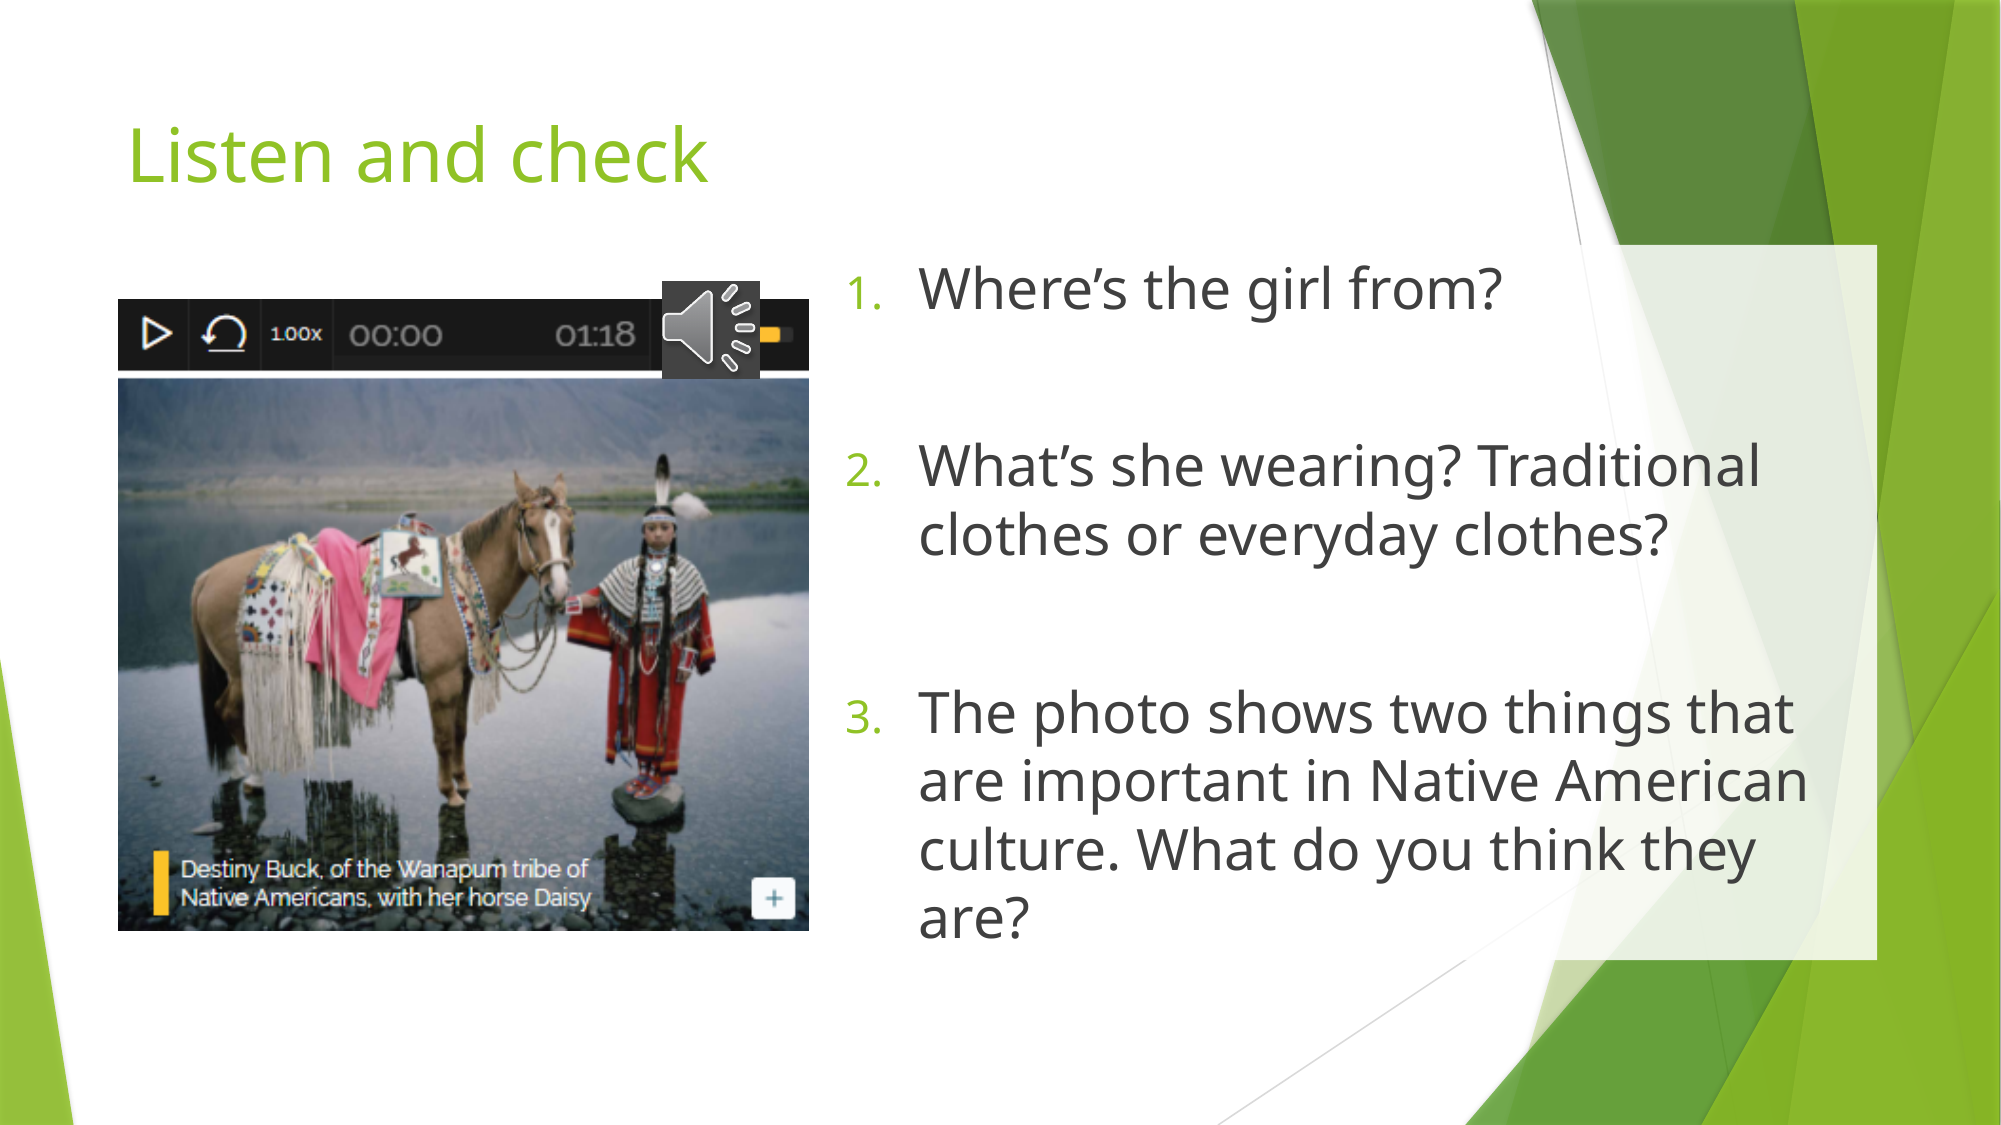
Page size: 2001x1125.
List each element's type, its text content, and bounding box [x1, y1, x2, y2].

text_box Where’s the girl from? What’s she wearing? Traditional clothes or everyday clothes? The photo shows two things that are important in Native American culture. What do you think they are? [830, 244, 1878, 961]
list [660, 279, 762, 381]
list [118, 299, 809, 932]
title Listen and check [111, 99, 1522, 317]
